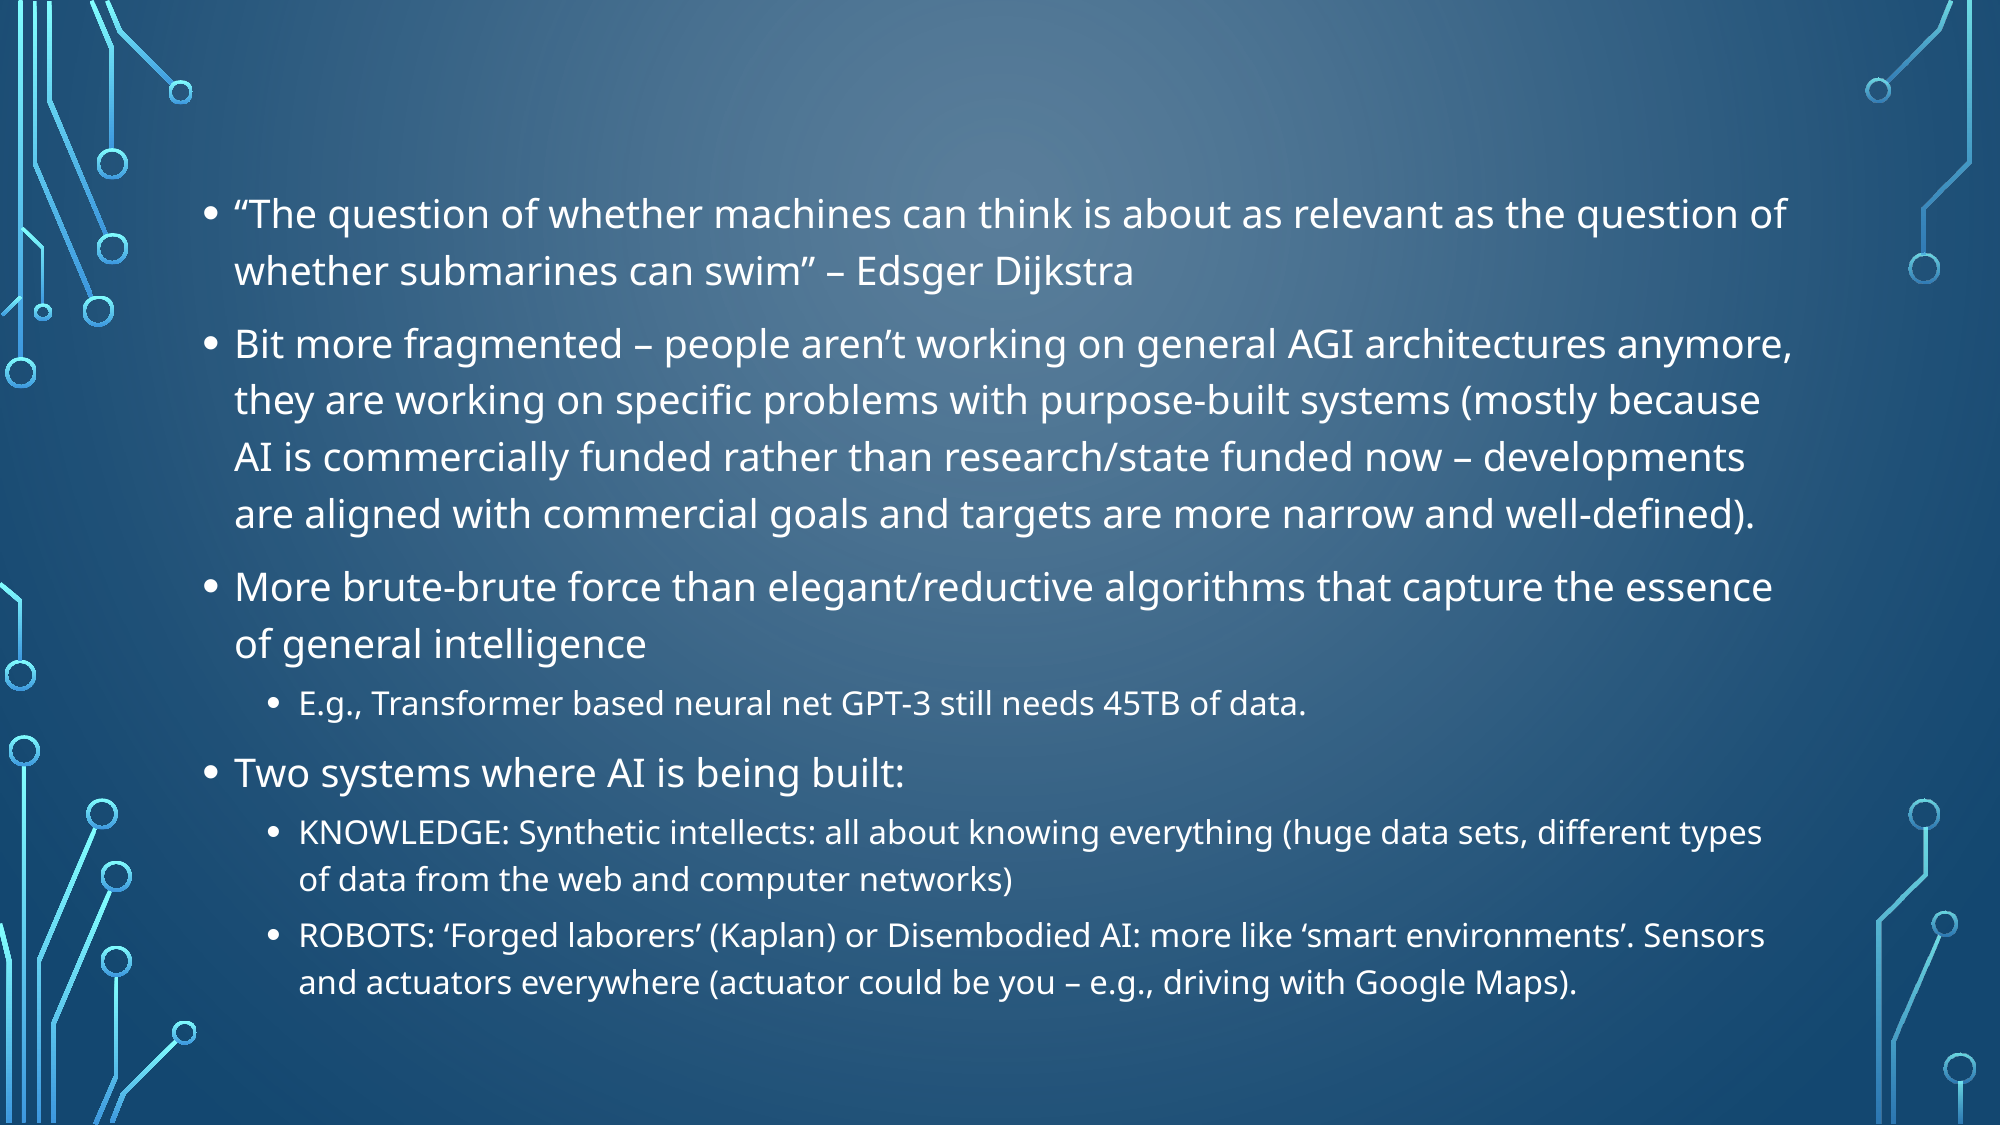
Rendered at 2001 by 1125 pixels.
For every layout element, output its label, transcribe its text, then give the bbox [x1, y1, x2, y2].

list “The question of whether machines can think is about as relevant as the question of whether submarines can swim” – Edsger Dijkstra Bit more fragmented – people aren’t working on general AGI architectures anymore, they are working on specific problems with purpose-built systems (mostly because AI is commercially funded rather than research/state funded now – developments are aligned with commercial goals and targets are more narrow and well-defined). More brute-brute force than elegant/reductive algorithms that capture the essence of general intelligence E.g., Transformer based neural net GPT-3 still needs 45TB of data. Two systems where AI is being built: KNOWLEDGE: Synthetic intellects: all about knowing everything (huge data sets, different types of data from the web and computer networks) ROBOTS: ‘Forged laborers’ (Kaplan) or Disembodied AI: more like ‘smart environments’. Sensors and actuators everywhere (actuator could be you – e.g., driving with Google Maps). [187, 171, 1813, 1035]
